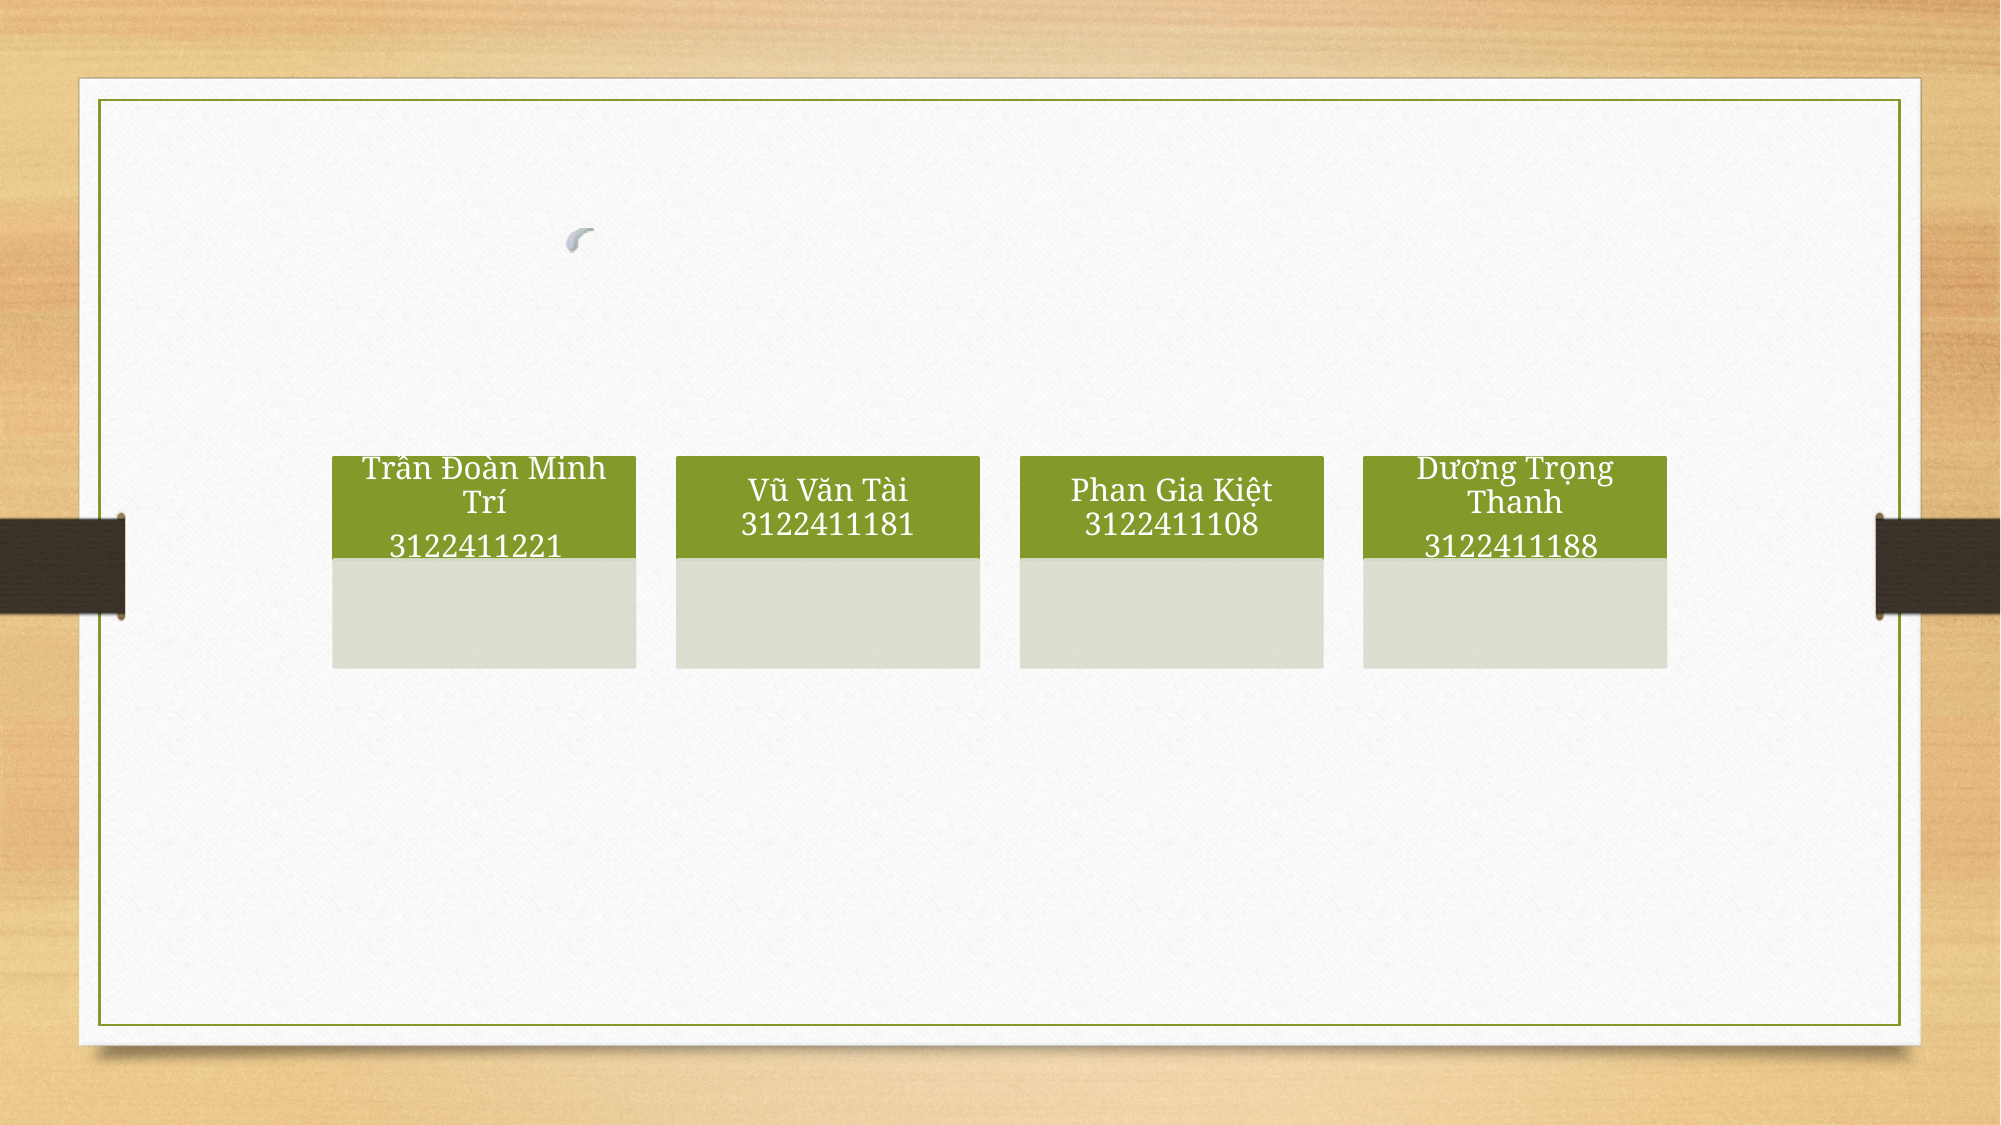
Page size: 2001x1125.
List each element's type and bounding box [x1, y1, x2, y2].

picture [0, 0, 2001, 1125]
text_box [332, 117, 1667, 1008]
